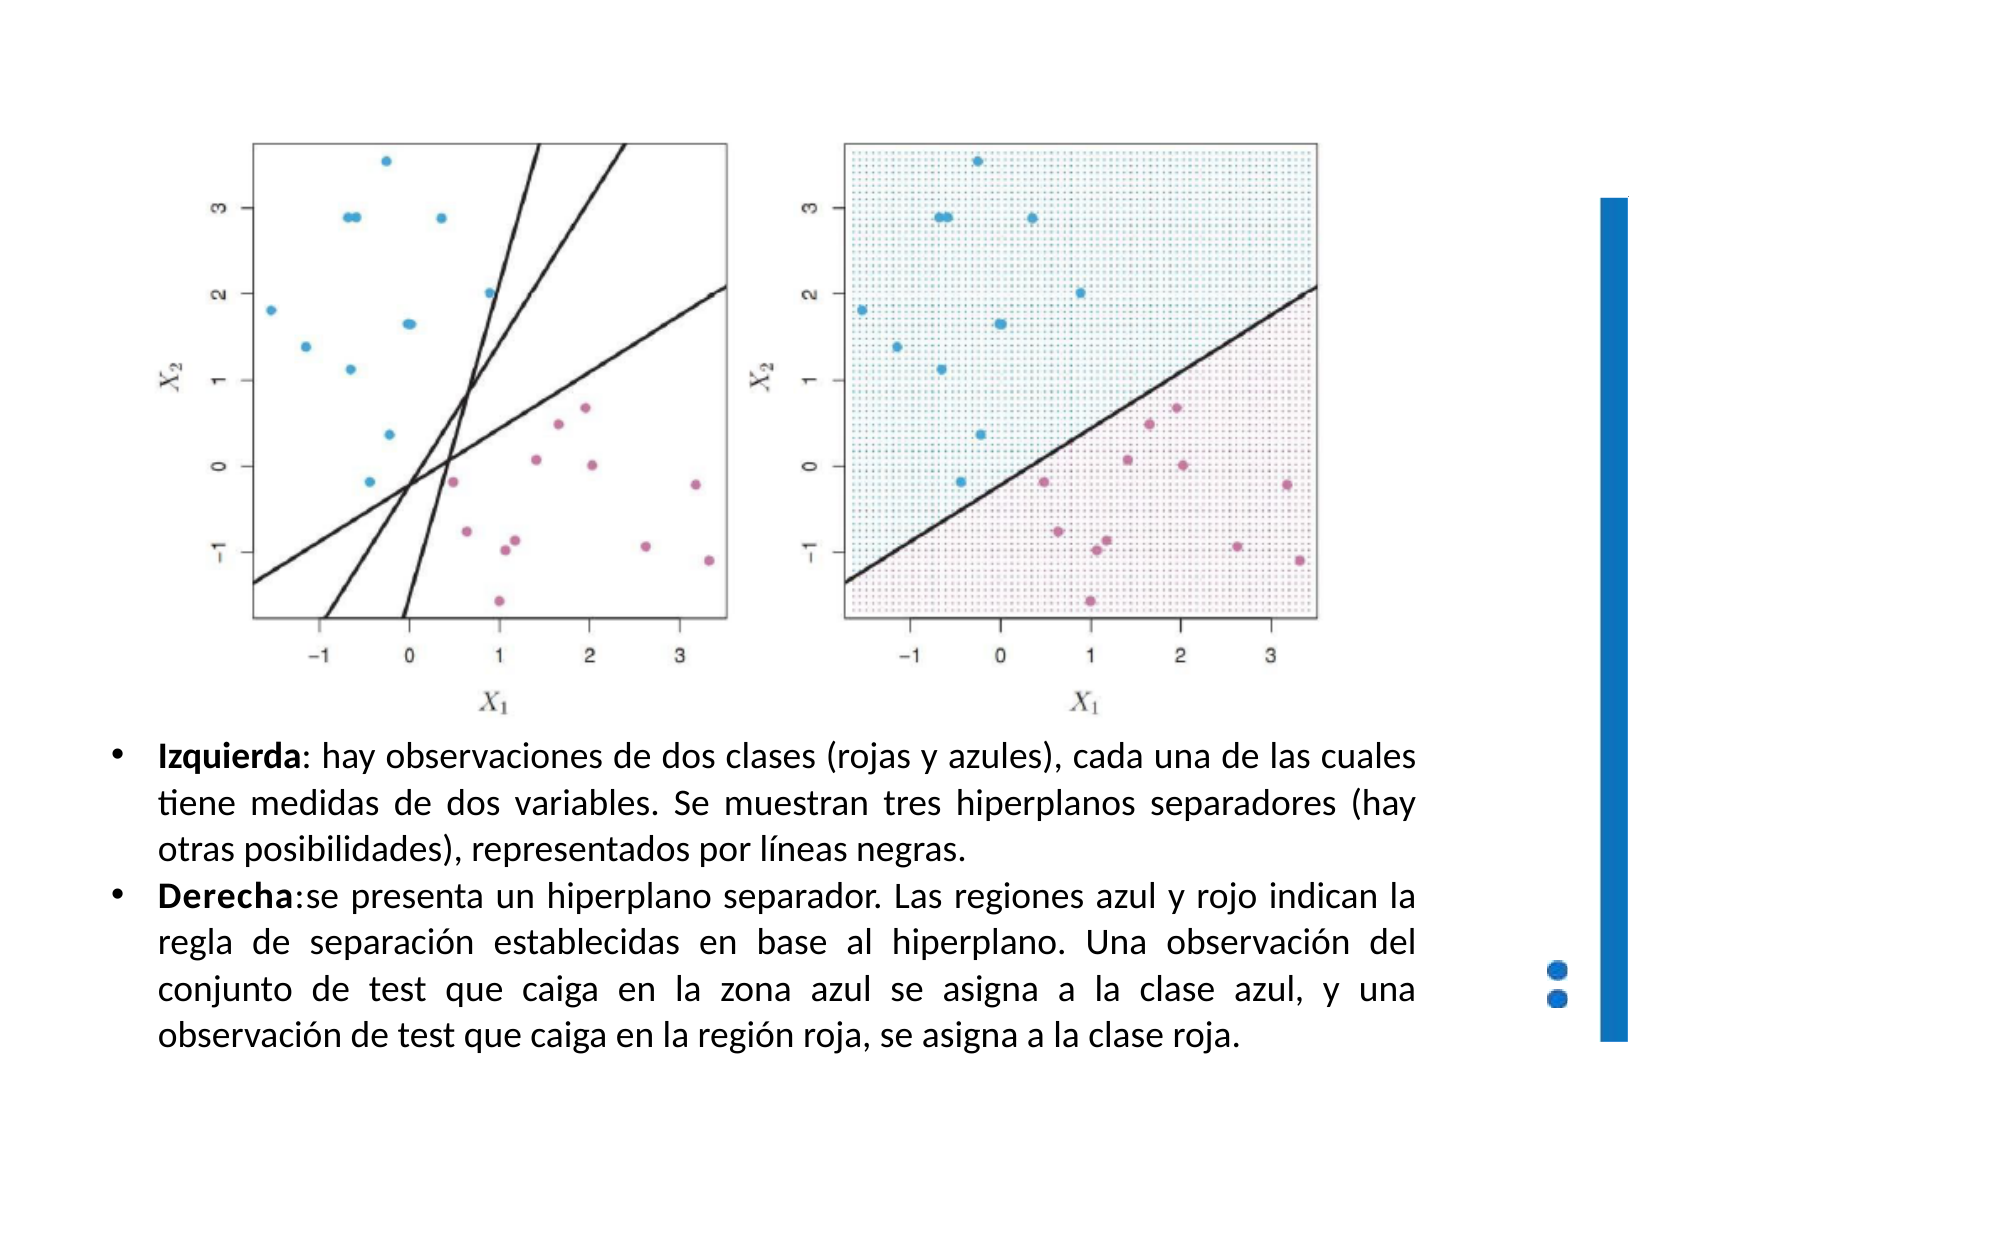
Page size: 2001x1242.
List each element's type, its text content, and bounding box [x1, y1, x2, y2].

picture [124, 59, 1376, 725]
picture [1598, 196, 1629, 1042]
picture [1547, 959, 1568, 981]
picture [1547, 988, 1568, 1008]
text_box Izquierda: hay observaciones de dos clases (rojas y azules), cada una de las cuales tiene medidas de dos variables. Se muestran tres hiperplanos separadores (hay otras posibilidades), representados por líneas negras. Derecha:se presenta un hiperplano separador. Las regiones azul y rojo indican la regla de separación establecidas en base al hiperplano. Una observación del conjunto de test que caiga en la zona azul se asigna a la clase azul, y una observación de test que caiga en la región roja, se asigna a la clase roja. [109, 728, 1419, 1055]
